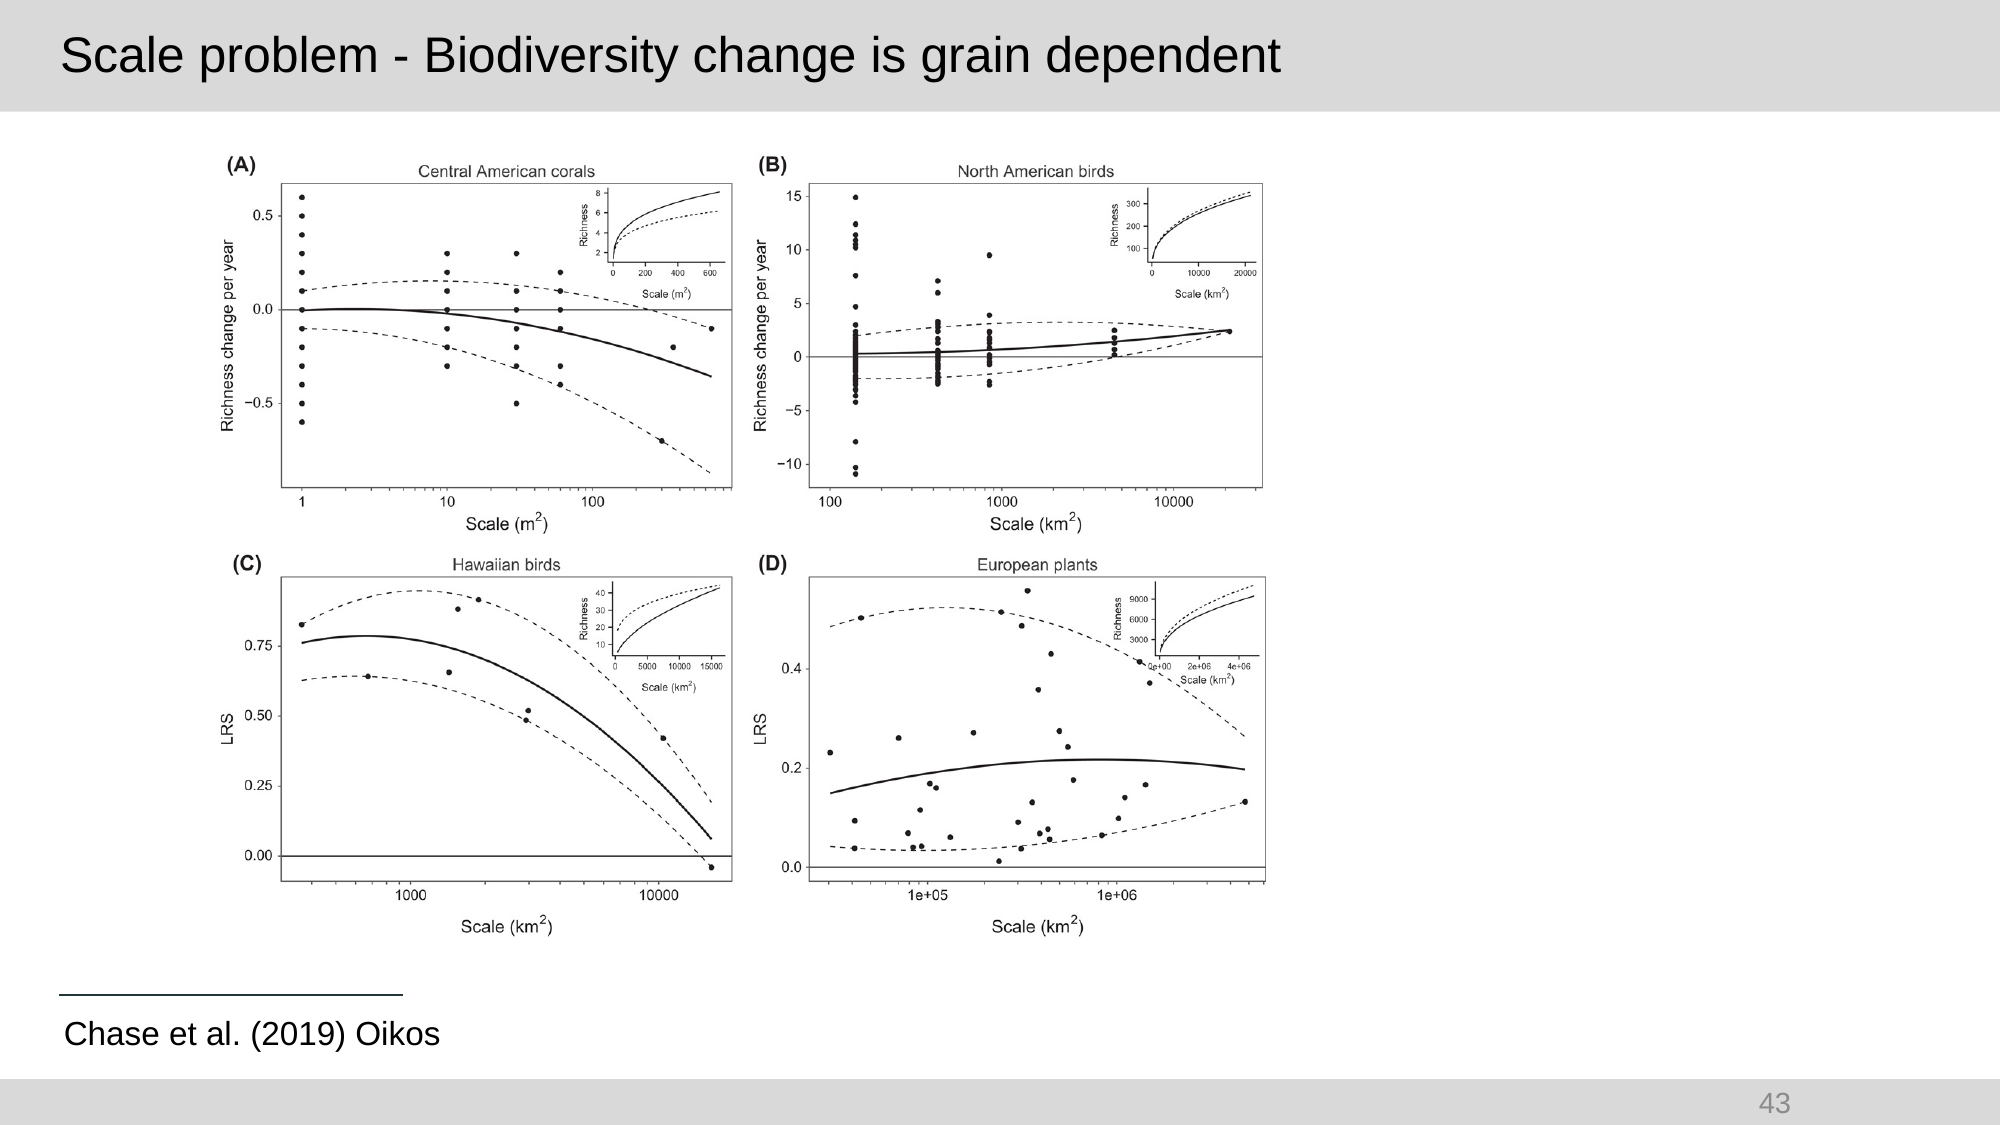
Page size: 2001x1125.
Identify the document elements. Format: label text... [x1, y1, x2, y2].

slide_number 43 [1550, 1079, 2000, 1125]
text_box Chase et al. (2019) Oikos [48, 1004, 457, 1060]
picture [218, 153, 1266, 938]
footer [0, 1079, 1550, 1125]
title Scale problem - Biodiversity change is grain dependent [0, 0, 2000, 112]
